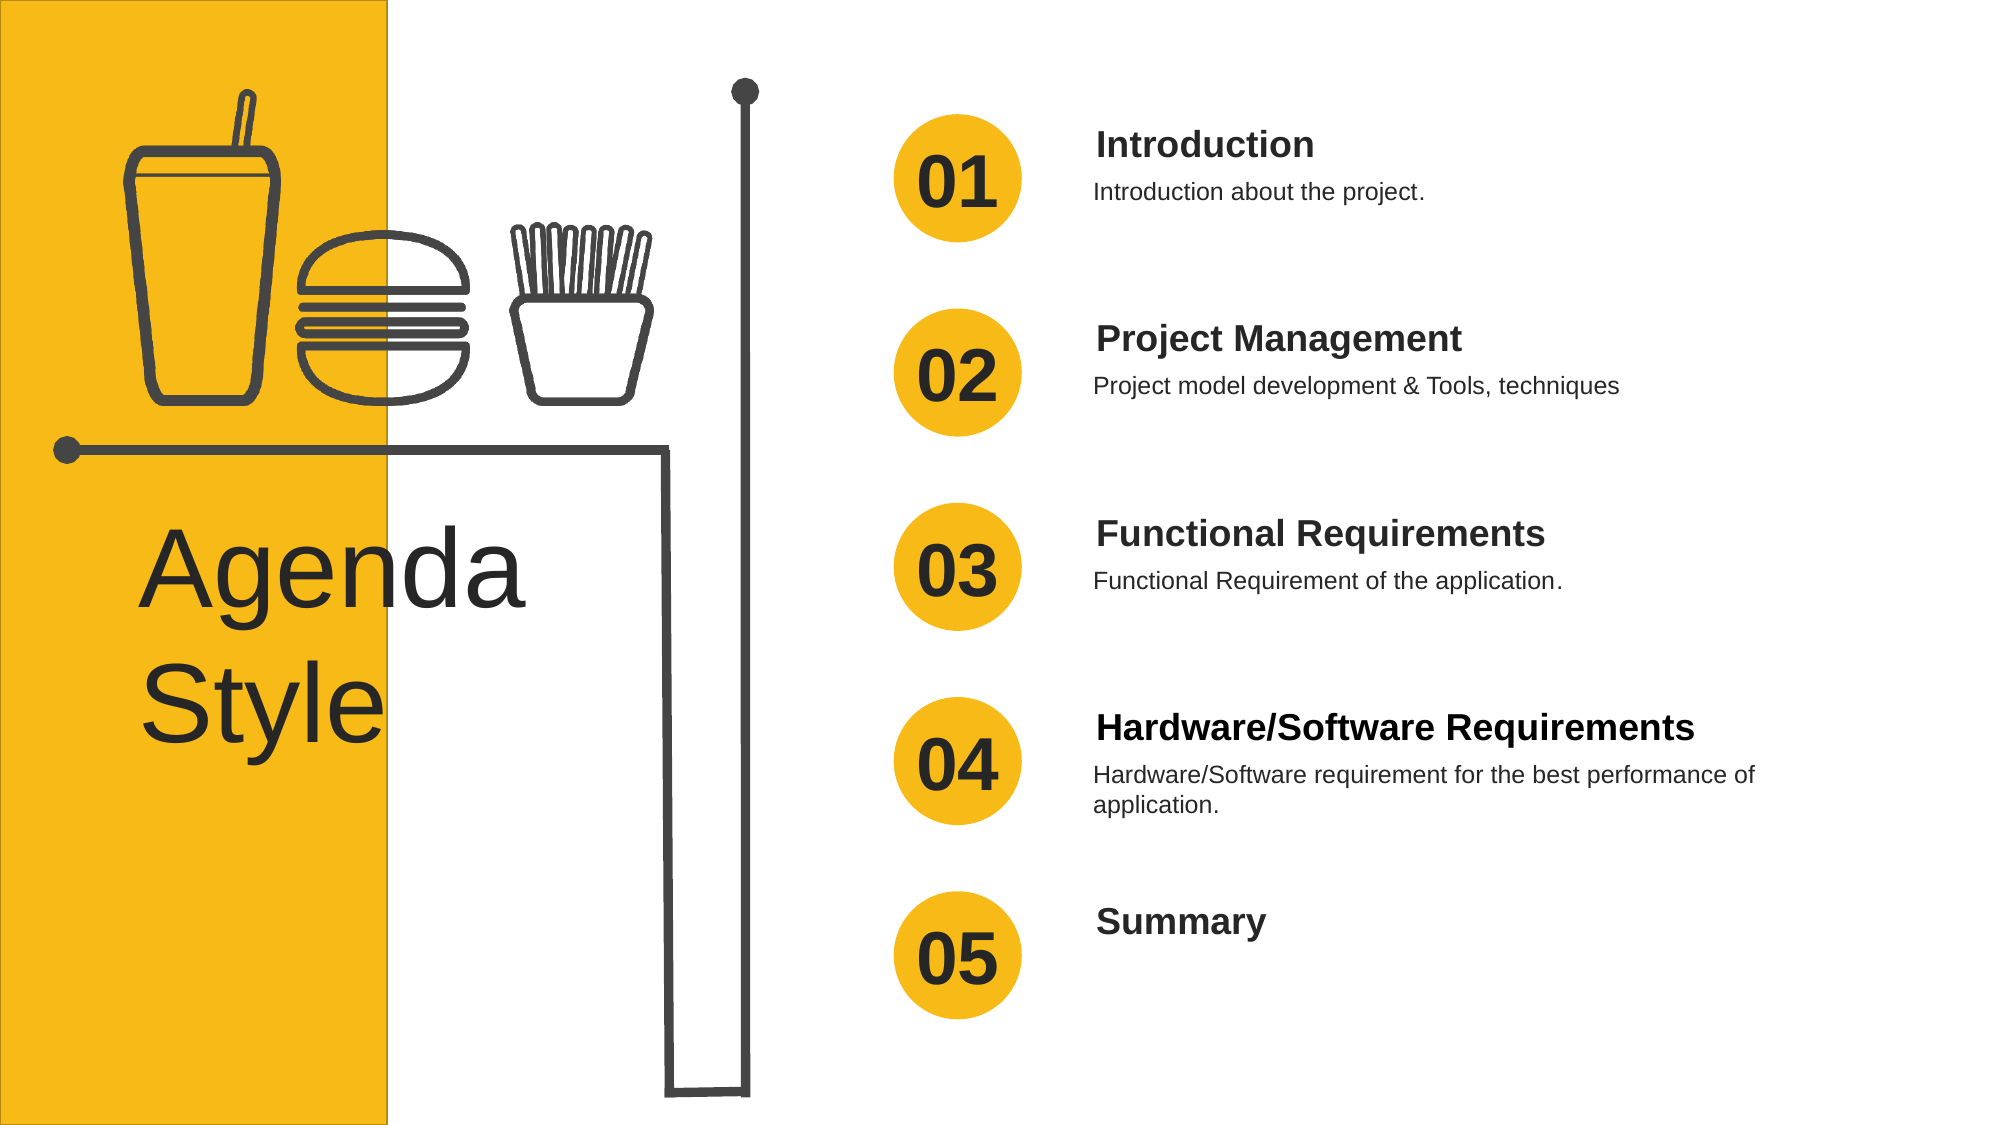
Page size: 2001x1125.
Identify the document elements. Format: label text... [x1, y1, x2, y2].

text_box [879, 695, 1818, 827]
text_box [123, 89, 653, 406]
text_box [0, 0, 388, 1125]
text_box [879, 306, 1818, 437]
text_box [879, 112, 1818, 243]
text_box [879, 889, 1818, 1020]
text_box Agenda Style [123, 487, 652, 773]
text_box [665, 449, 670, 1091]
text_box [879, 501, 1818, 631]
